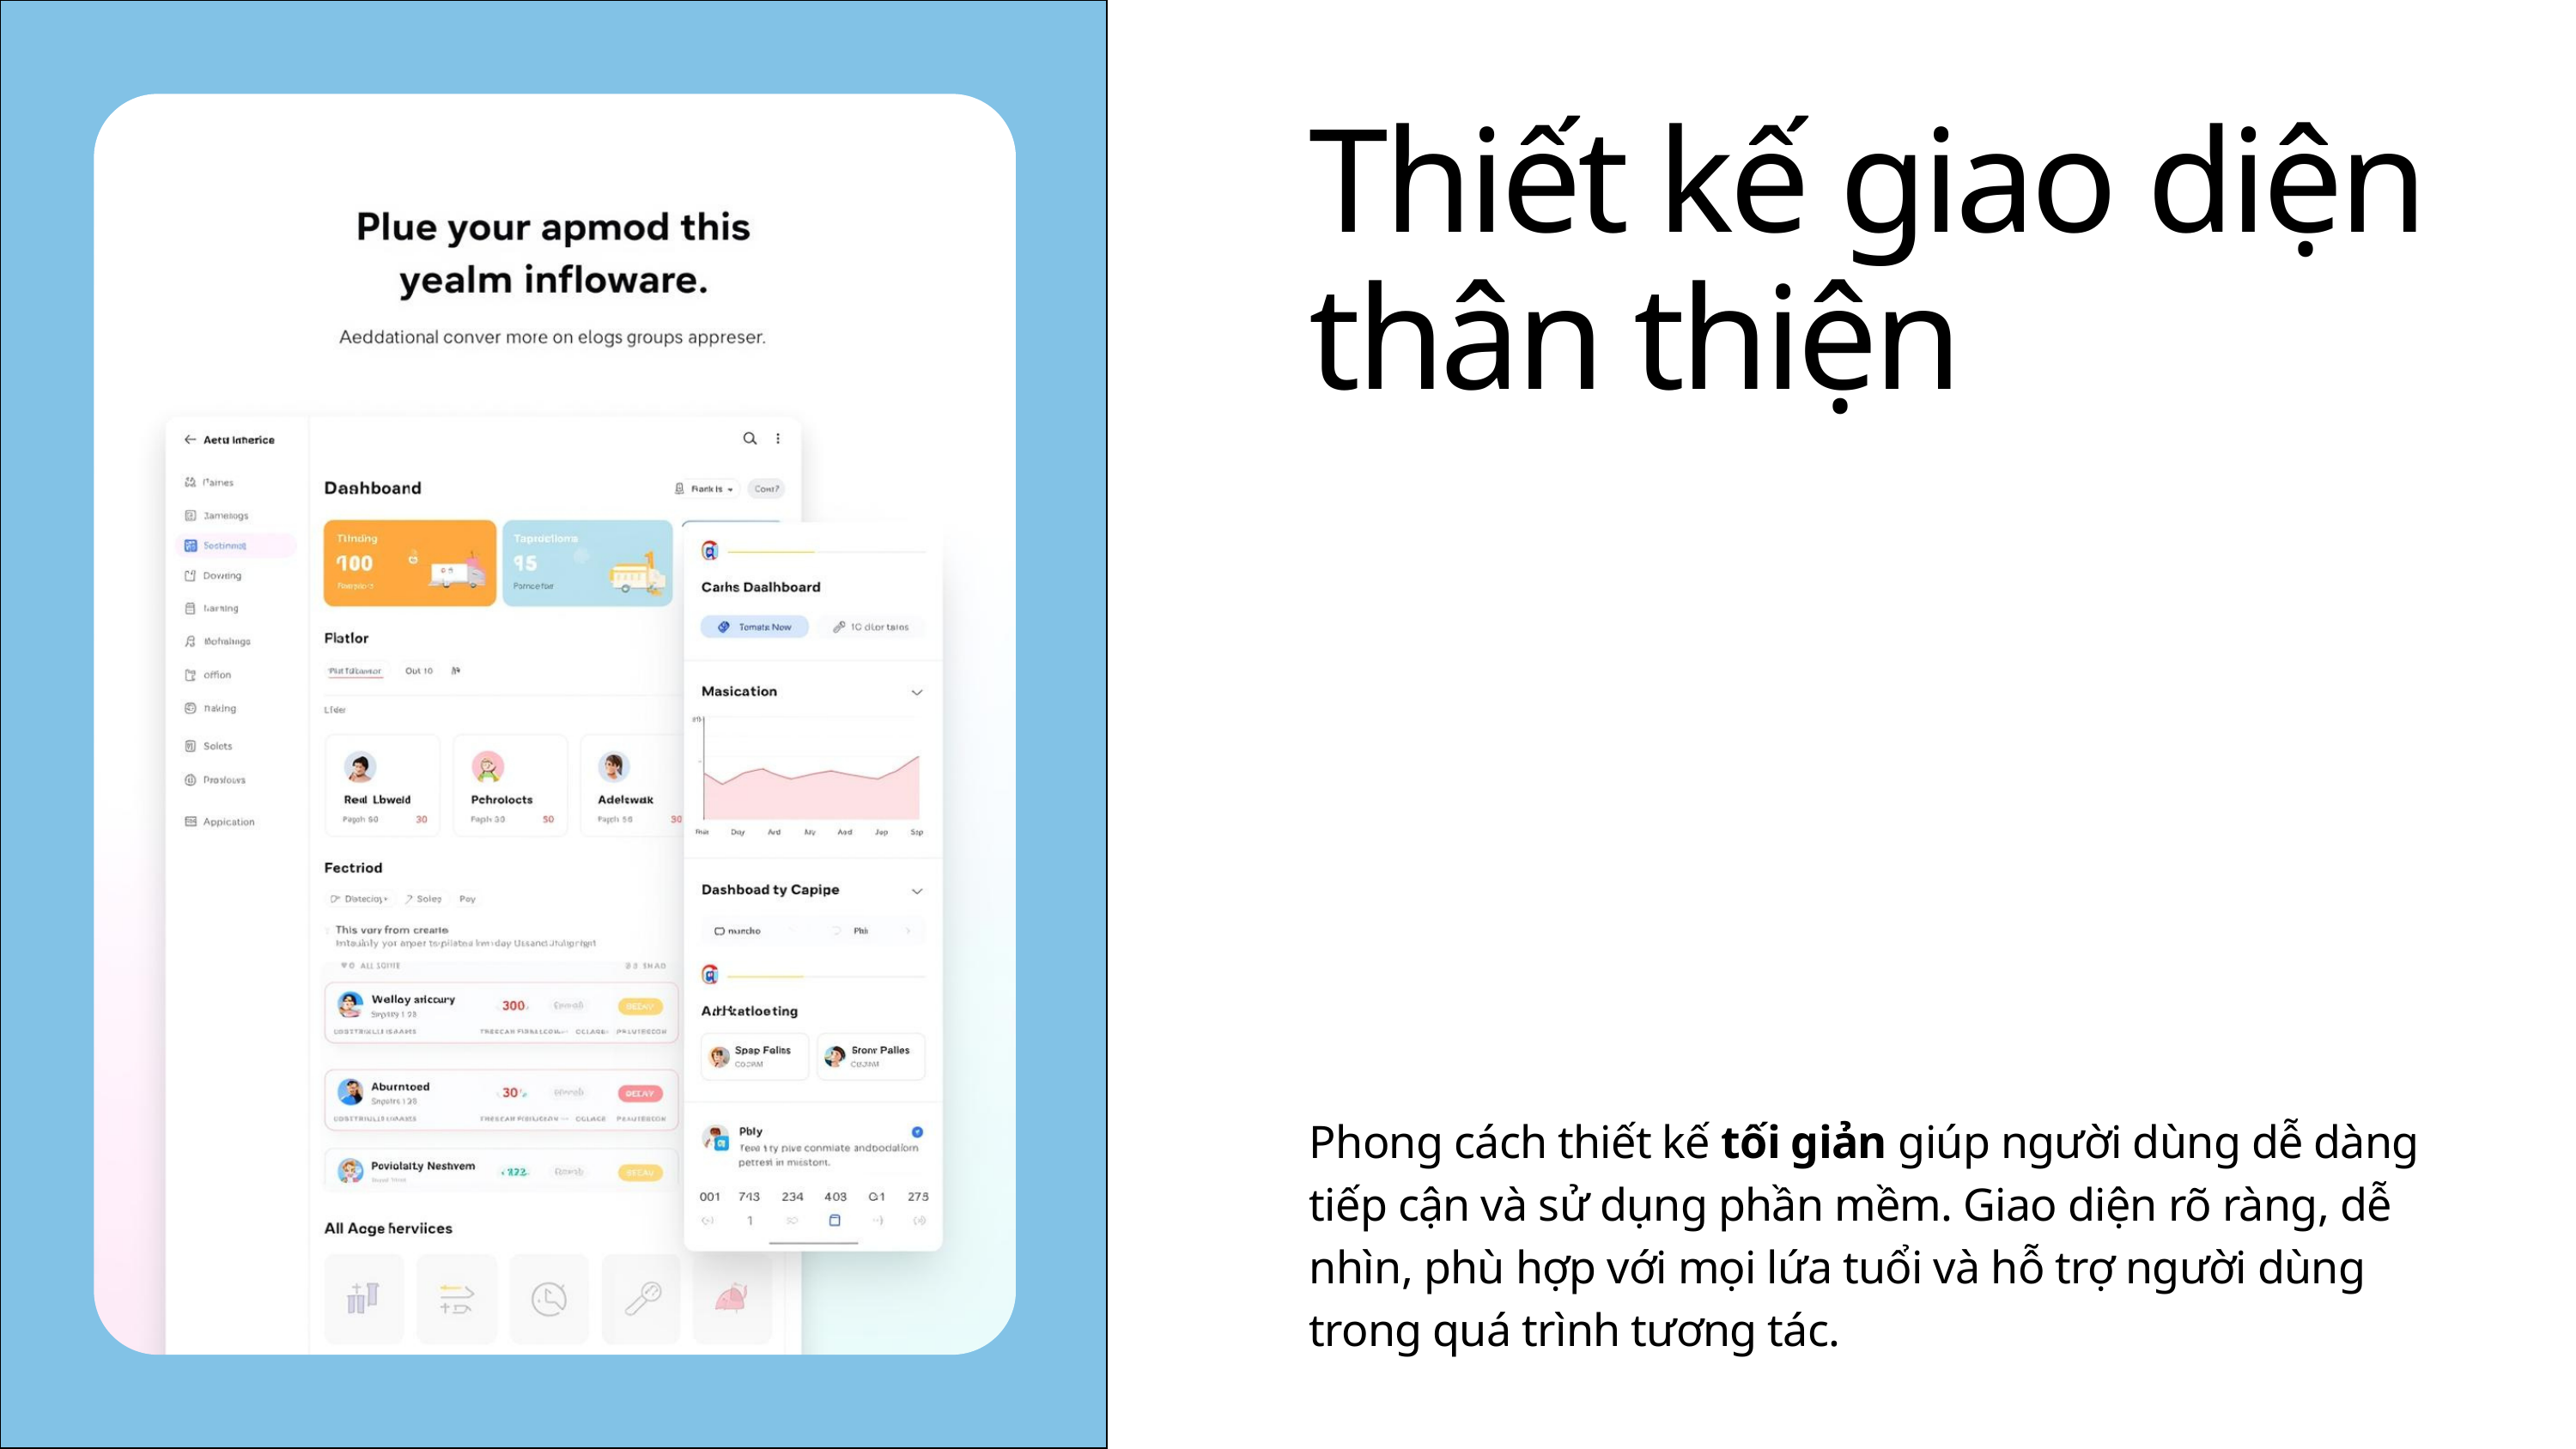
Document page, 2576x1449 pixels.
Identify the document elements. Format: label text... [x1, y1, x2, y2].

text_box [0, 0, 1108, 1449]
text_box Phong cách thiết kế tối giản giúp người dùng dễ dàng tiếp cận và sử dụng phần mềm. Giao diện rõ ràng, dễ nhìn, phù hợp với mọi lứa tuổi và hỗ trợ người dùng trong quá trình tương tác. [1309, 1104, 2482, 1355]
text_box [94, 94, 1017, 1355]
text_box Thiết kế giao diện thân thiện [1309, 103, 2482, 418]
